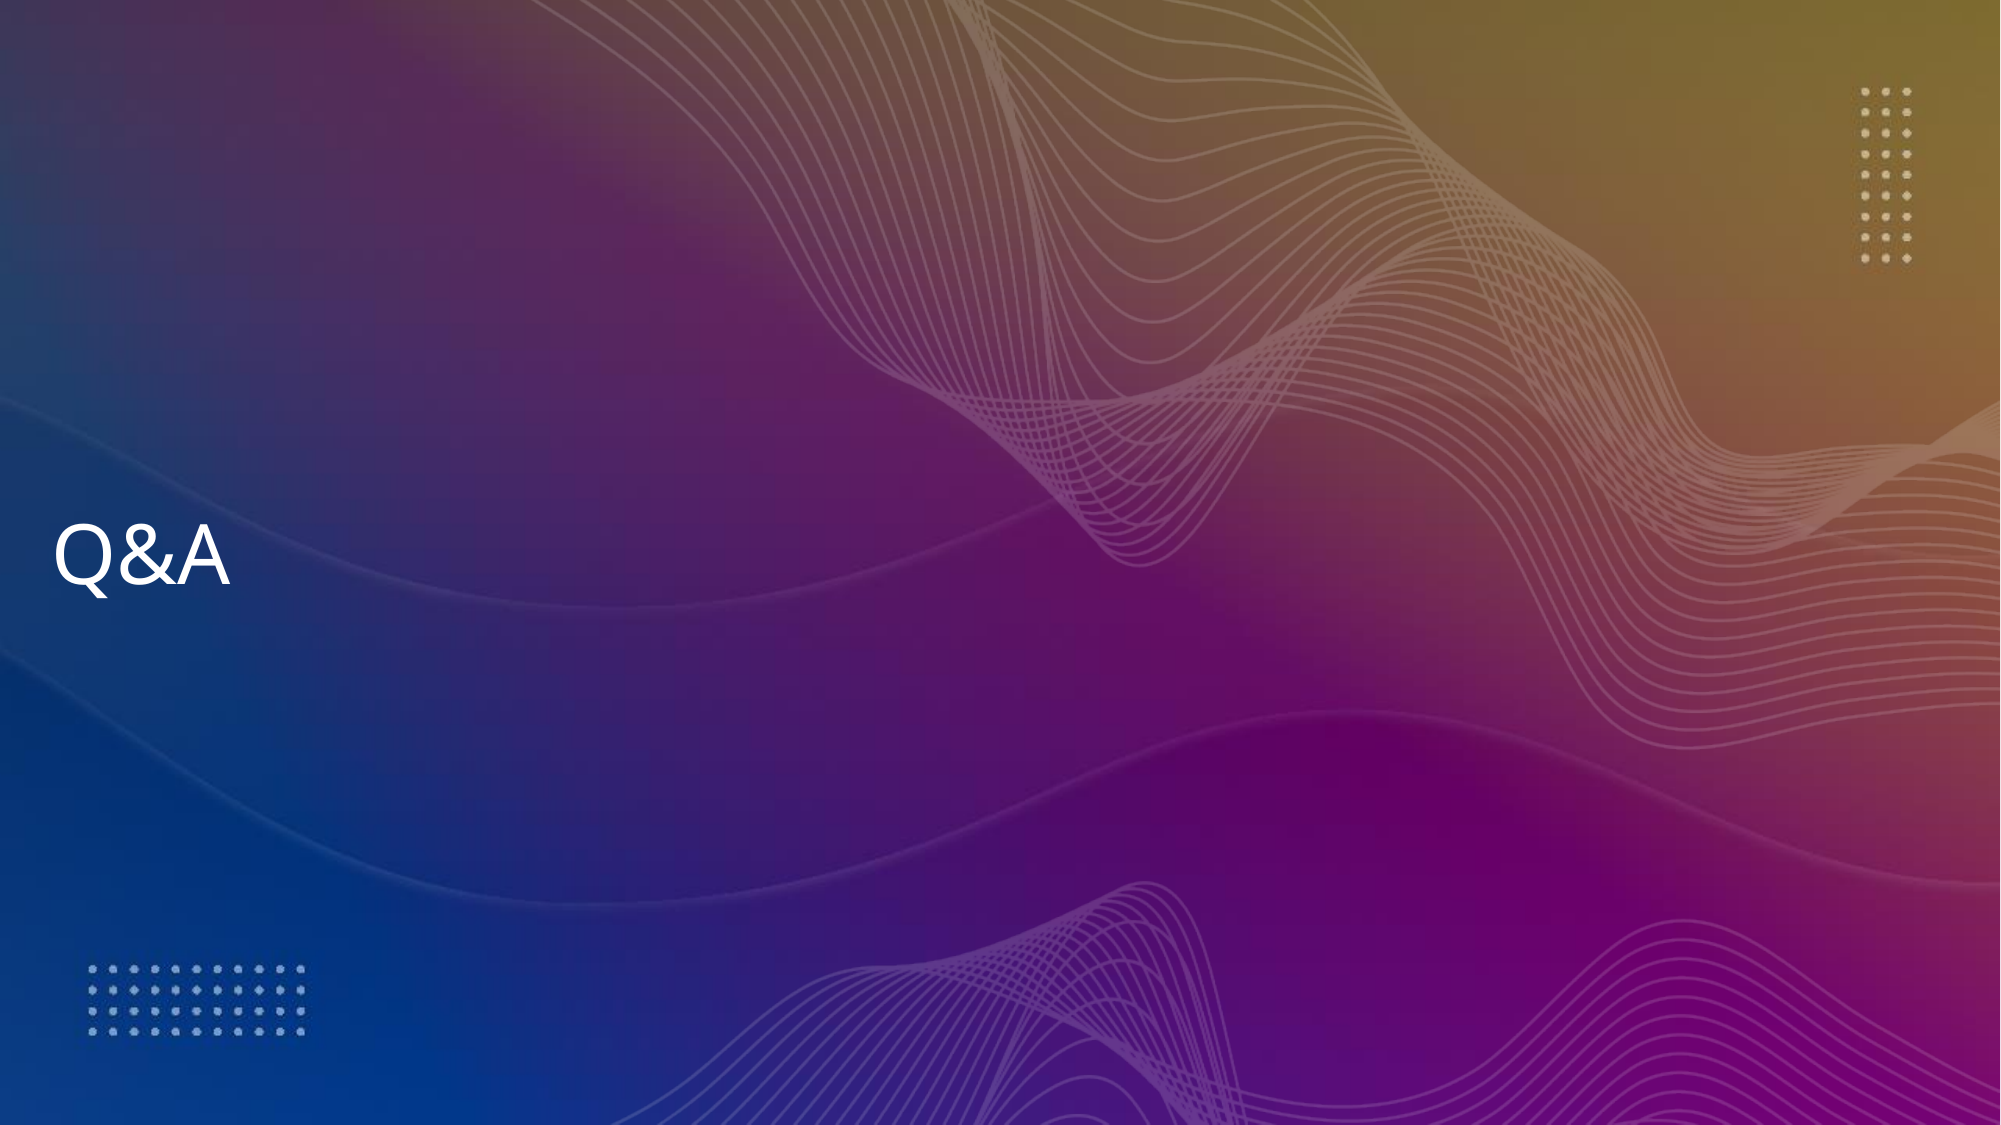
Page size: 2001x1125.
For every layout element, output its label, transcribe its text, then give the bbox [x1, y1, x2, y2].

list Q&A [51, 512, 1062, 613]
picture [0, 0, 2001, 1125]
